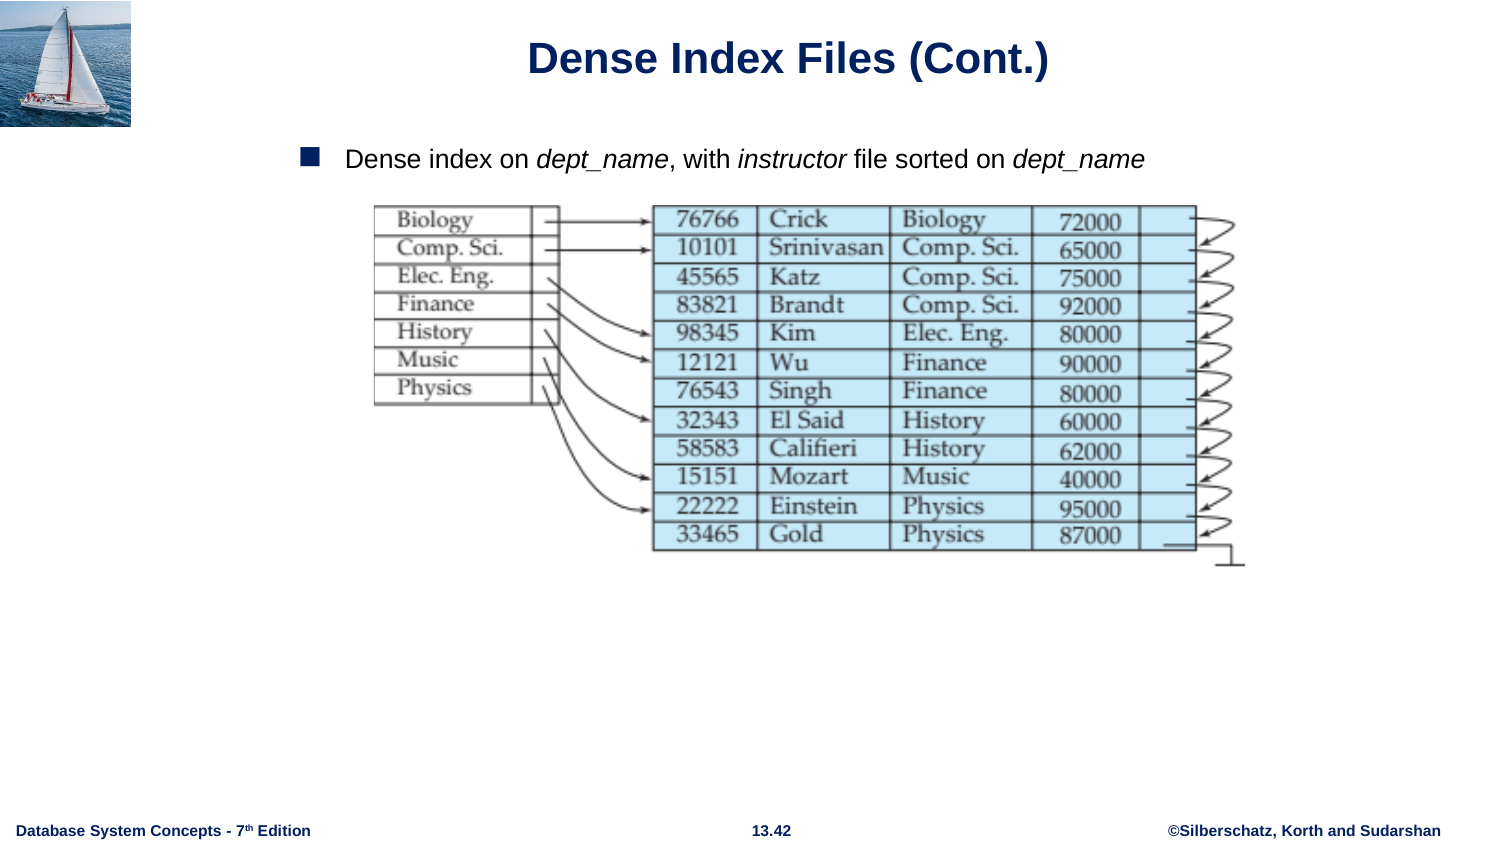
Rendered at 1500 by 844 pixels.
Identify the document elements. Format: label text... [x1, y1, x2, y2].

list Dense index on dept_name, with instructor file sorted on dept_name [287, 134, 1231, 254]
title Dense Index Files (Cont.) [125, 14, 1452, 90]
picture [0, 1, 131, 127]
picture [373, 205, 1246, 569]
